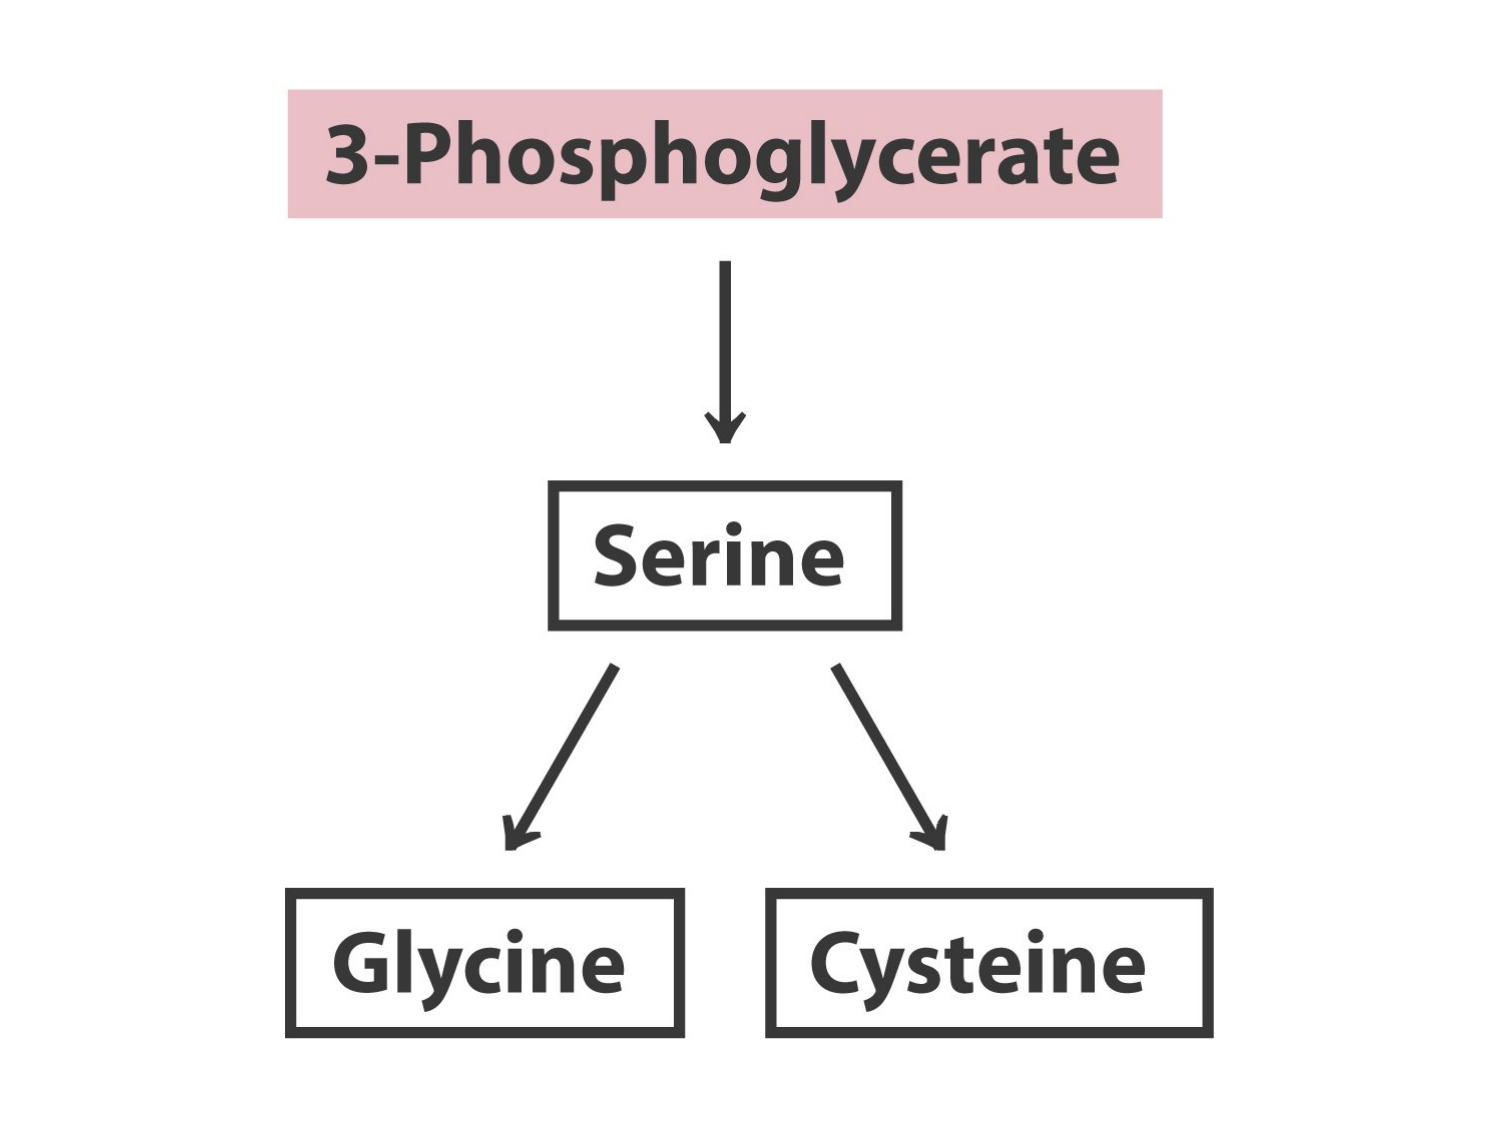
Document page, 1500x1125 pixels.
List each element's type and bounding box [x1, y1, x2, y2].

picture [260, 61, 1240, 1063]
